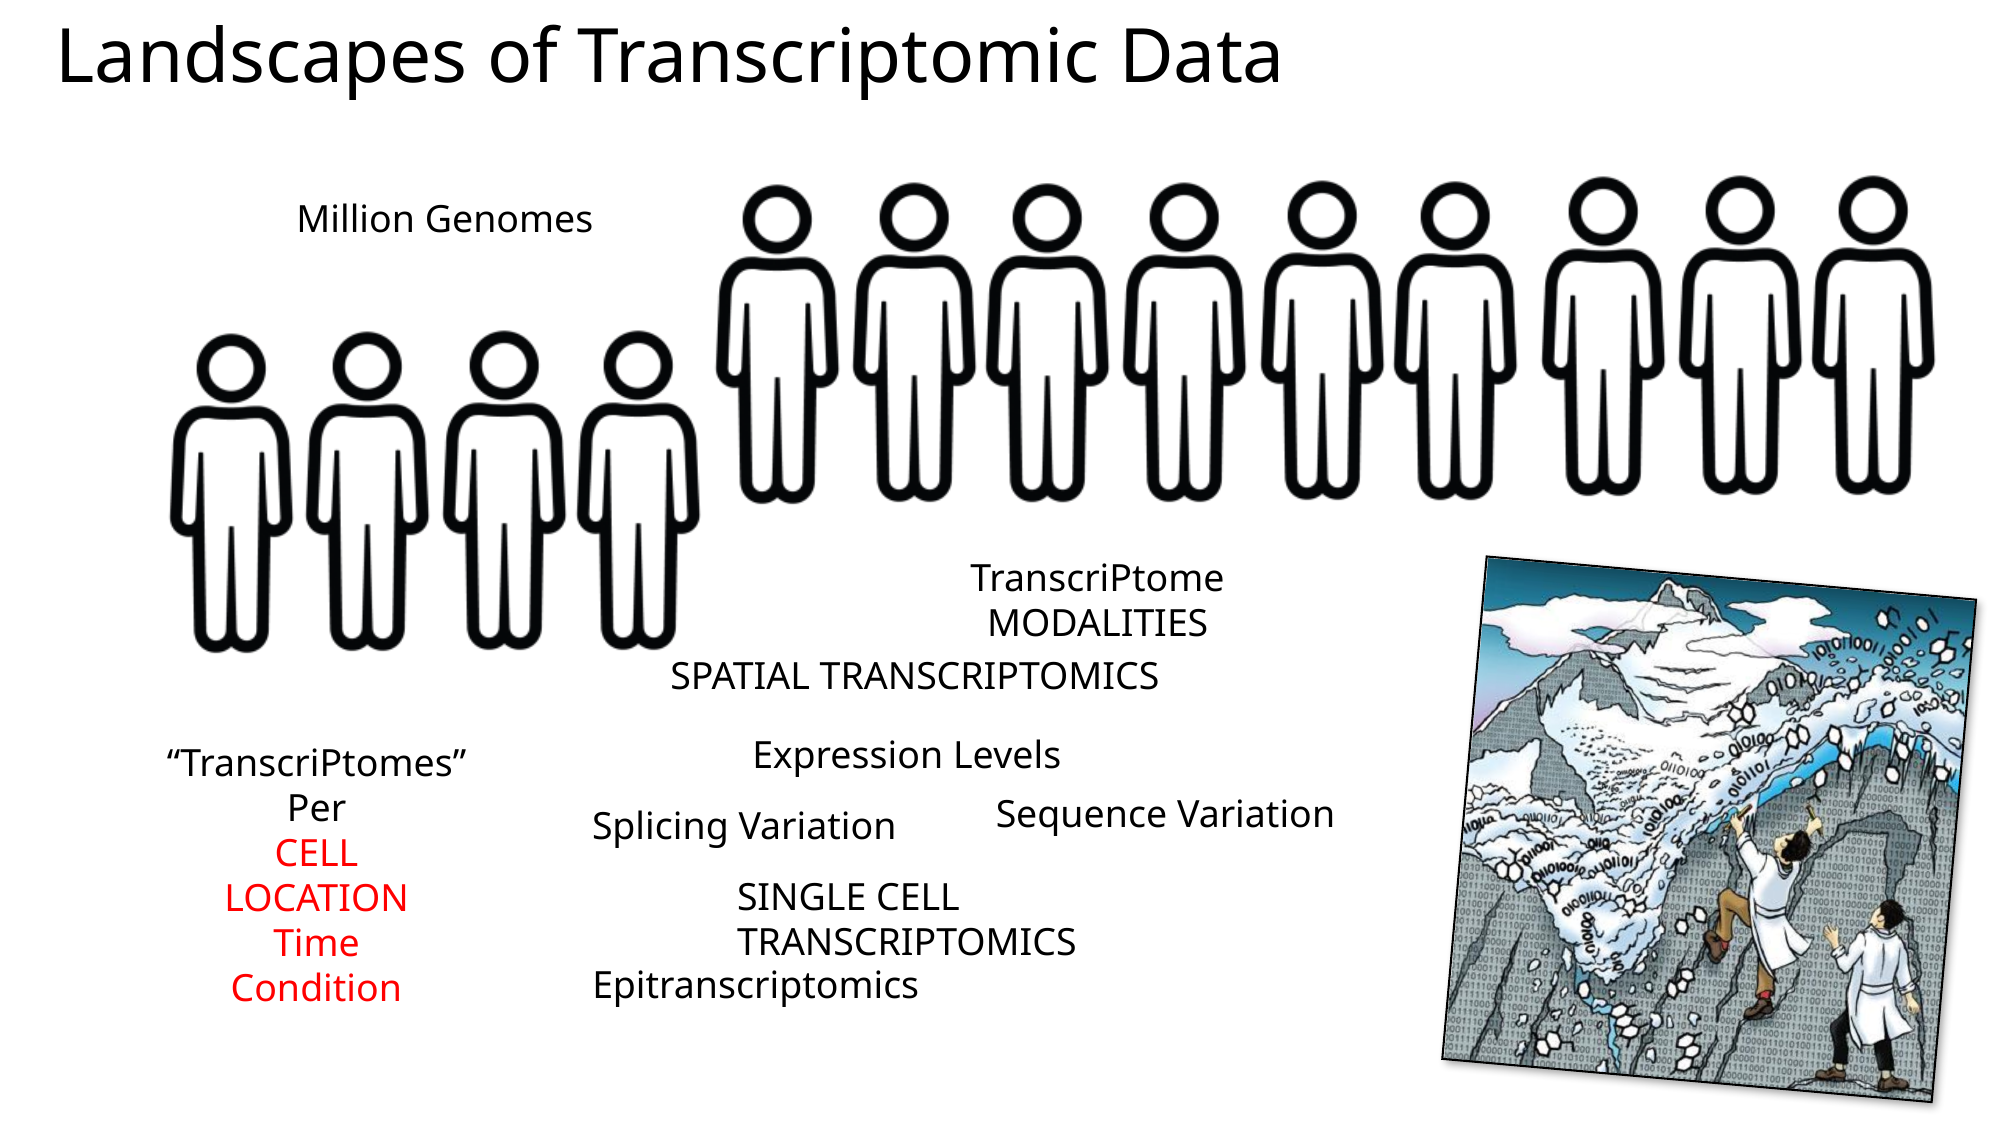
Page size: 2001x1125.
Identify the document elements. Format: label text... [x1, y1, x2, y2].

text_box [564, 593, 1361, 1015]
picture [0, 85, 2000, 1100]
text_box Landscapes of Transcriptomic Data [41, 0, 1301, 105]
text_box “TranscriPtomes” Per CELL LOCATION Time Condition [151, 744, 482, 1017]
text_box Million Genomes [281, 187, 527, 240]
